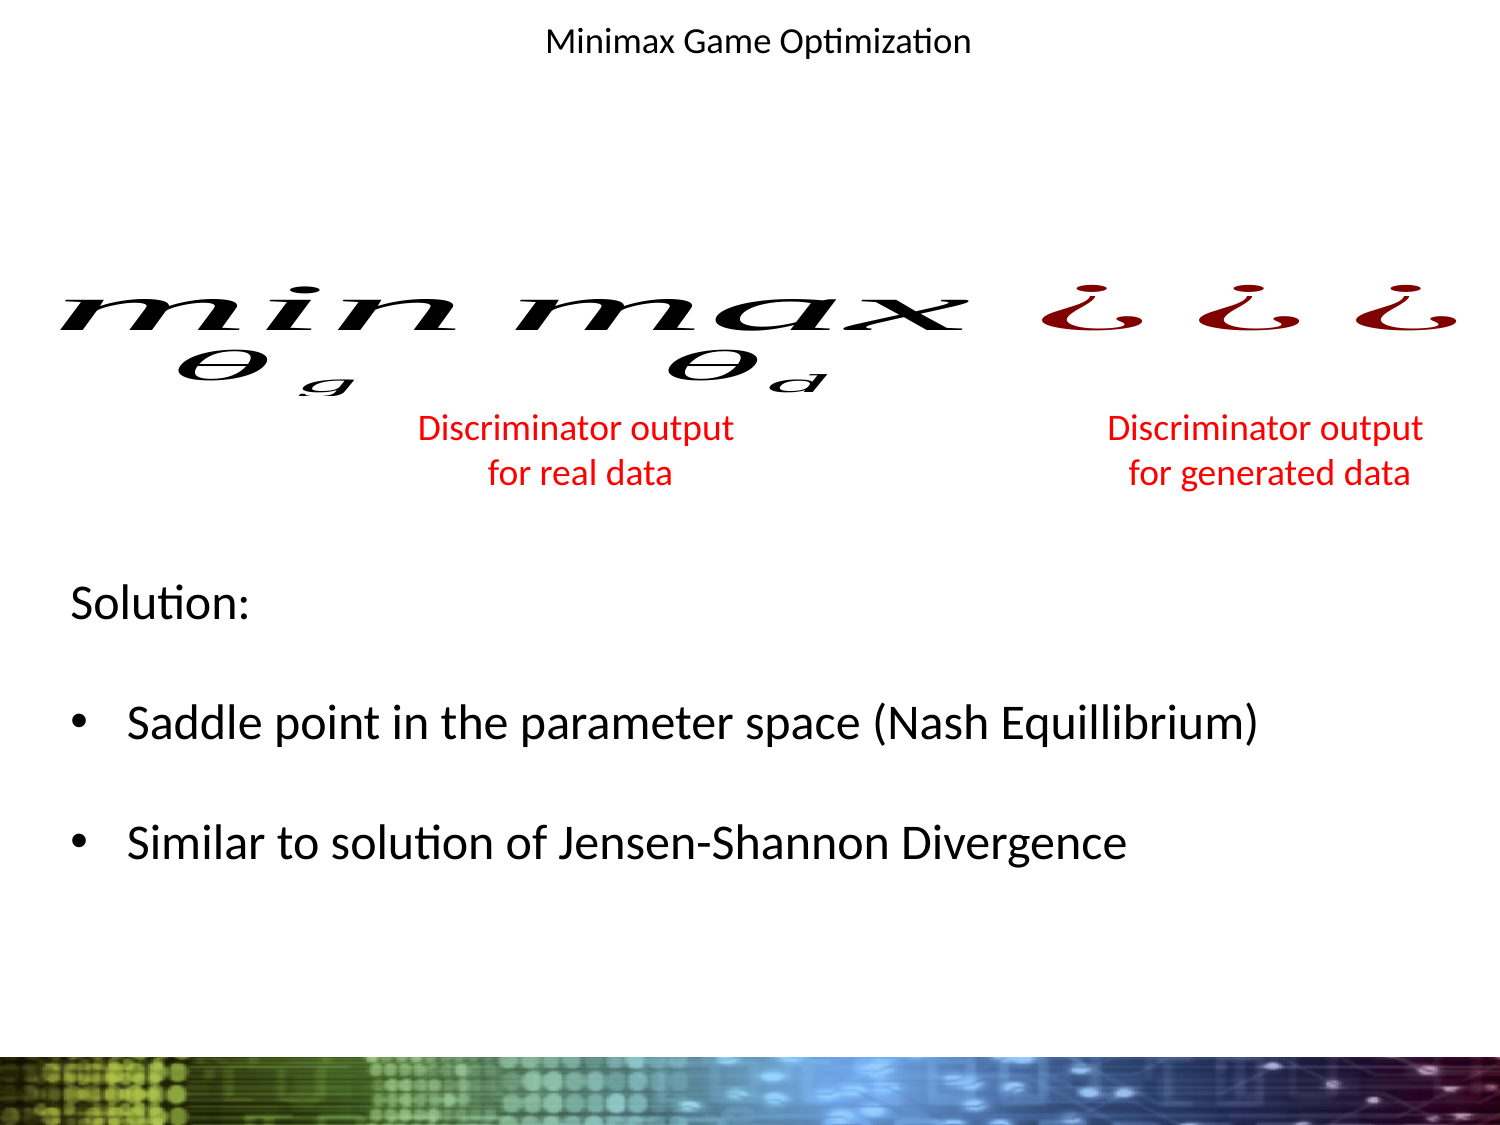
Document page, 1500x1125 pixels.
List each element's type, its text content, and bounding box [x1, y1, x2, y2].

text_box Solution: Saddle point in the parameter space (Nash Equillibrium) Similar to solution of Jensen-Shannon Divergence [55, 562, 1276, 878]
text_box Discriminator output for generated data [1092, 395, 1448, 501]
title Minimax Game Optimization [75, 9, 1443, 70]
text_box Discriminator output for real data [403, 395, 759, 501]
picture [0, 1057, 1500, 1125]
